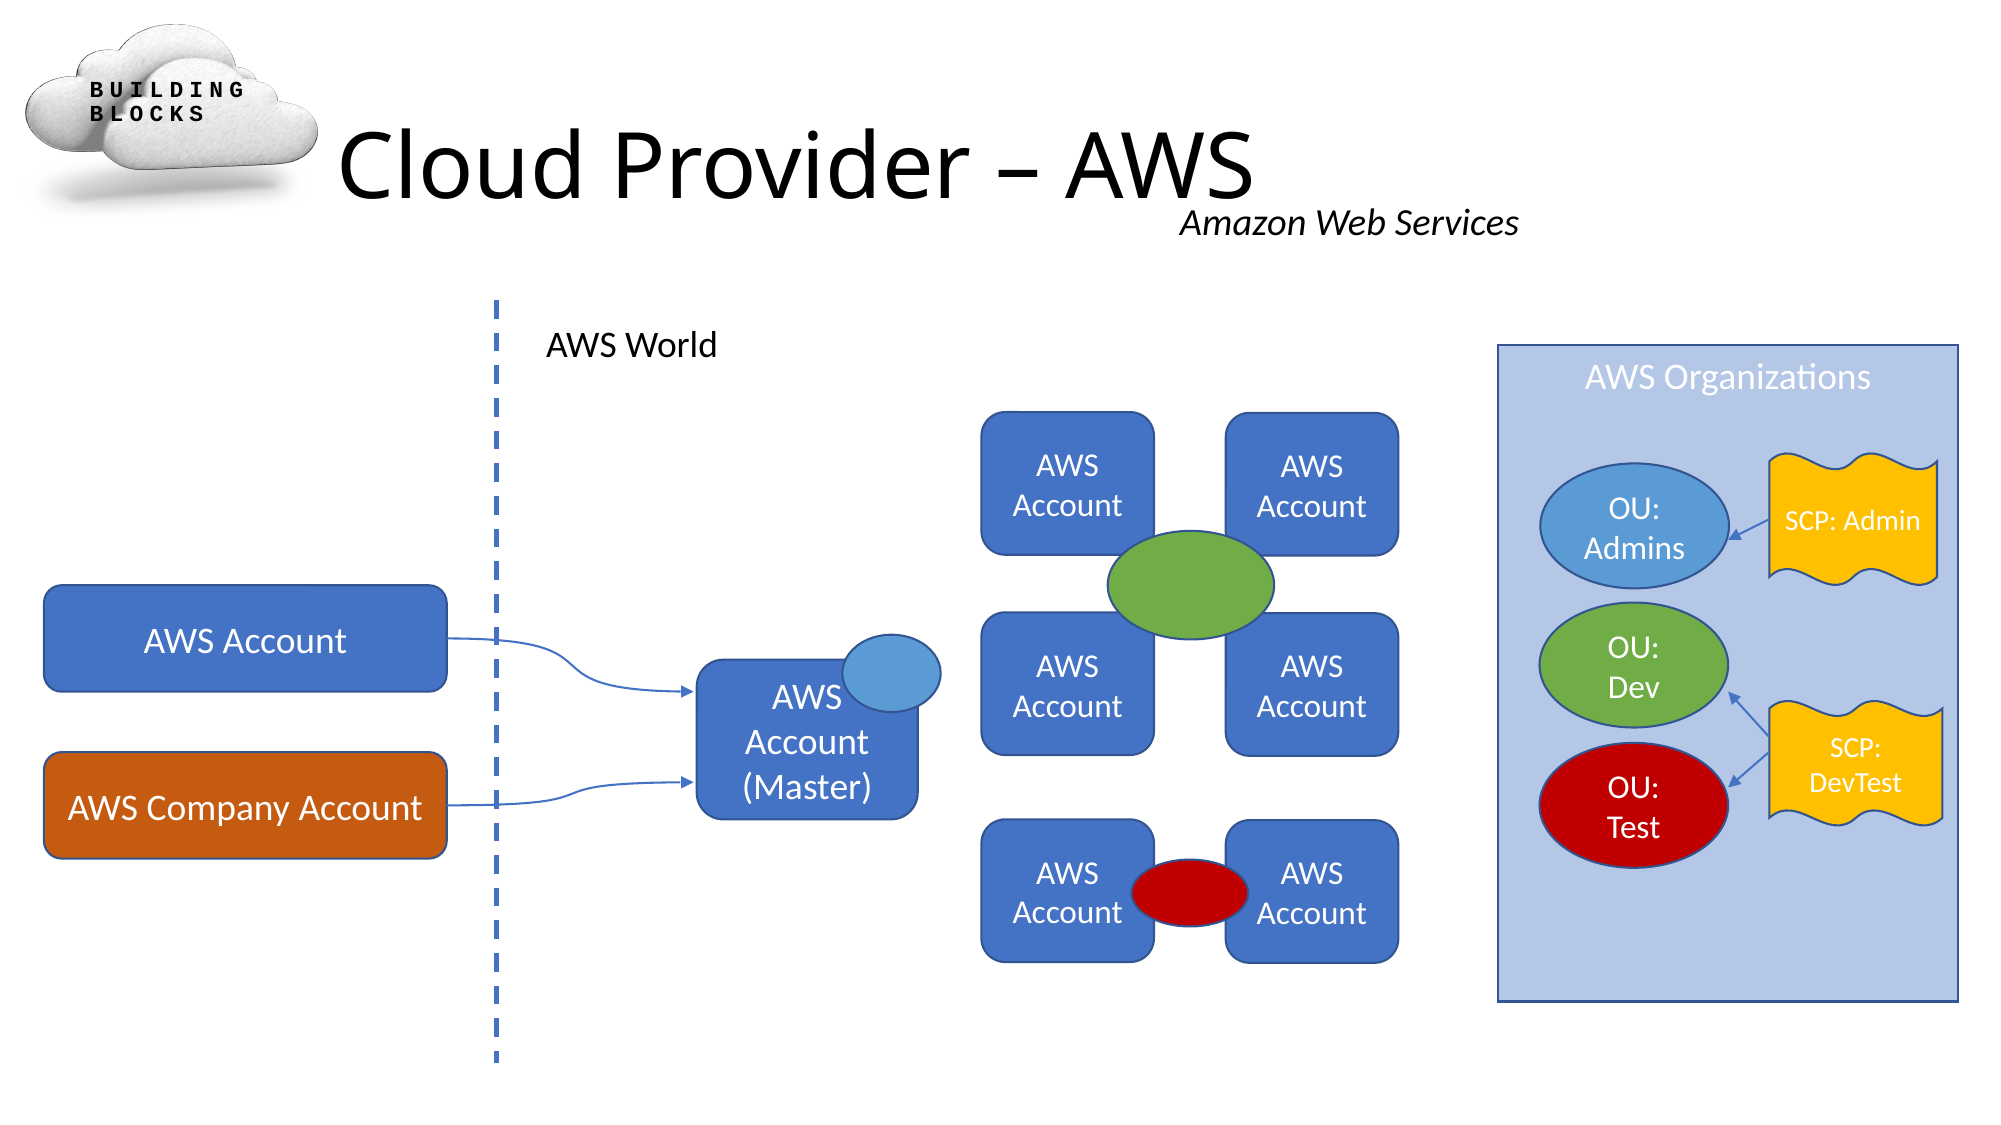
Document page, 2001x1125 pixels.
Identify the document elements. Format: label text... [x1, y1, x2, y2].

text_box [446, 638, 694, 692]
text_box AWS Organizations [1497, 344, 1959, 1003]
text_box SCP: Admin [1768, 452, 1939, 586]
text_box AWS Company Account [42, 751, 448, 860]
text_box AWS Account (Master) [695, 658, 919, 821]
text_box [1728, 752, 1769, 788]
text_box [1727, 519, 1770, 540]
text_box AWS Account [42, 584, 448, 693]
list Amazon Web Services [1164, 194, 1607, 252]
text_box AWS Account [980, 410, 1156, 556]
text_box AWS World [531, 312, 734, 372]
text_box AWS Account [980, 818, 1156, 964]
text_box [1106, 529, 1276, 641]
picture [21, 0, 322, 223]
text_box AWS Account [980, 611, 1156, 757]
text_box AWS Account [1224, 612, 1400, 757]
text_box OU: Admins [1539, 462, 1730, 590]
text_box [1728, 691, 1769, 737]
title Cloud Provider – AWS [321, 59, 1863, 278]
text_box SCP: DevTest [1768, 700, 1944, 827]
text_box AWS Account [1224, 819, 1400, 964]
text_box AWS Account [1224, 411, 1400, 557]
text_box OU: Dev [1538, 601, 1730, 729]
text_box [841, 633, 942, 714]
text_box OU: Test [1538, 741, 1730, 869]
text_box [446, 782, 694, 806]
text_box [1130, 858, 1250, 928]
